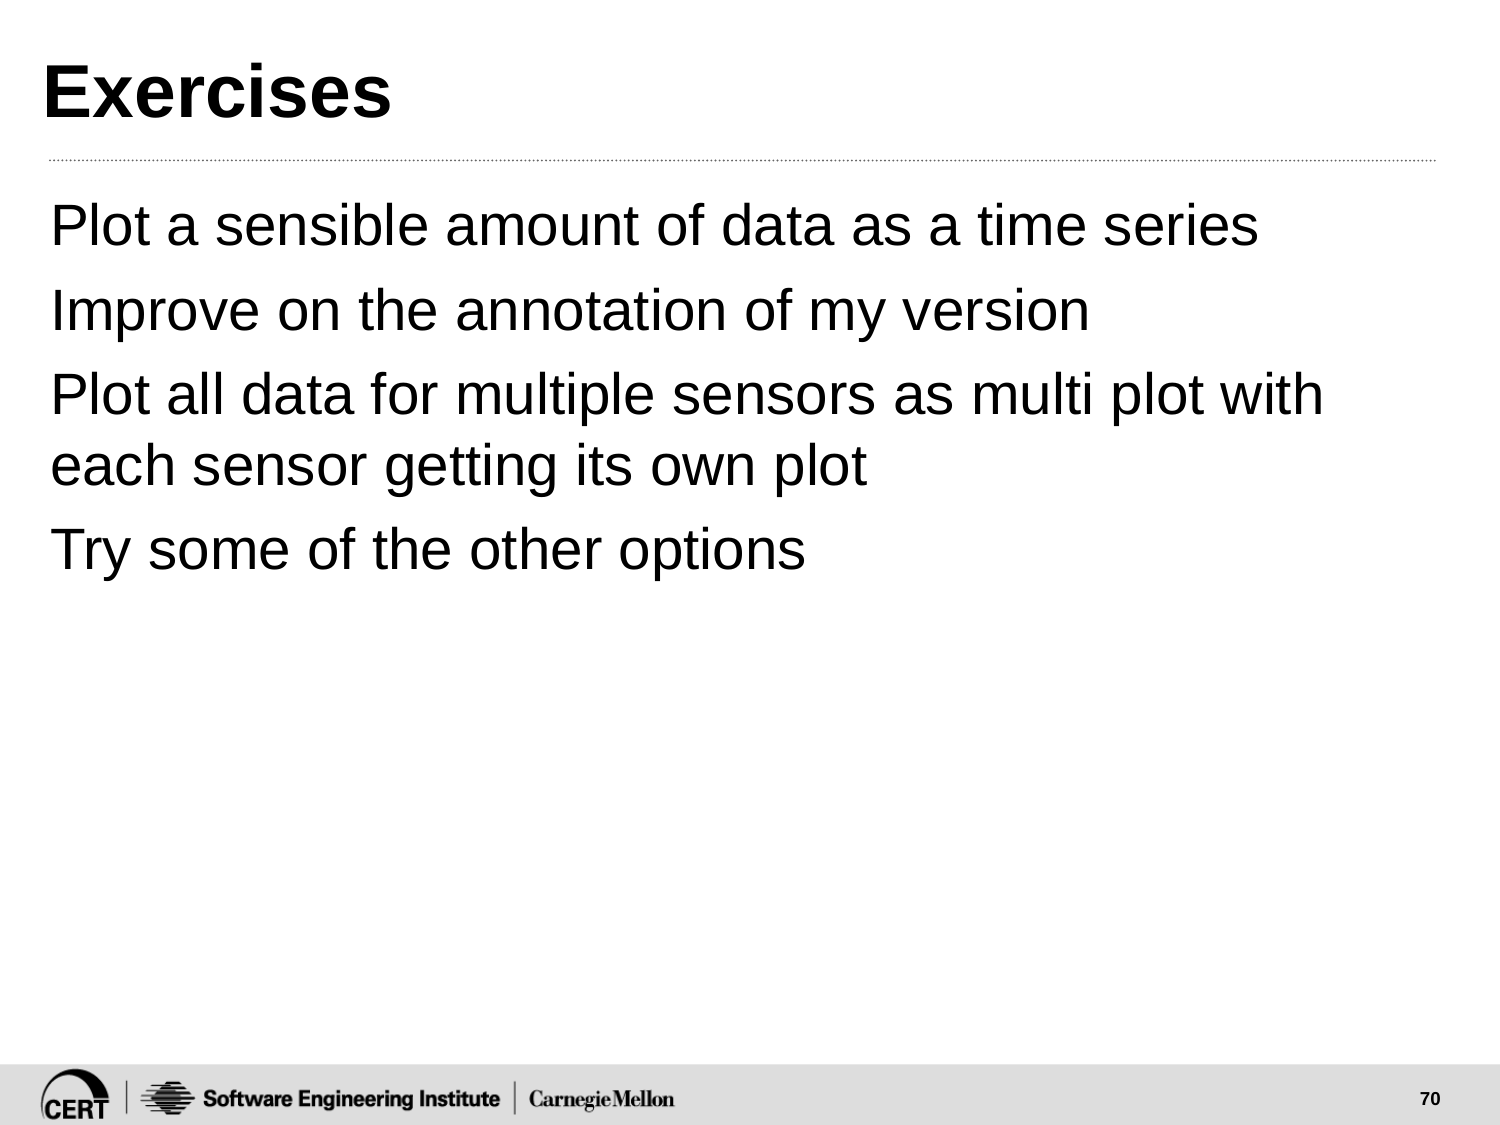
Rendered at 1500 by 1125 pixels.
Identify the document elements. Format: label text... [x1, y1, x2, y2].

title Exercises [42, 37, 1433, 155]
list Plot a sensible amount of data as a time series Improve on the annotation of my version Plot all data for multiple sensors as multi plot with each sensor getting its own plot Try some of the other options [50, 187, 1438, 1025]
picture [24, 1065, 688, 1125]
